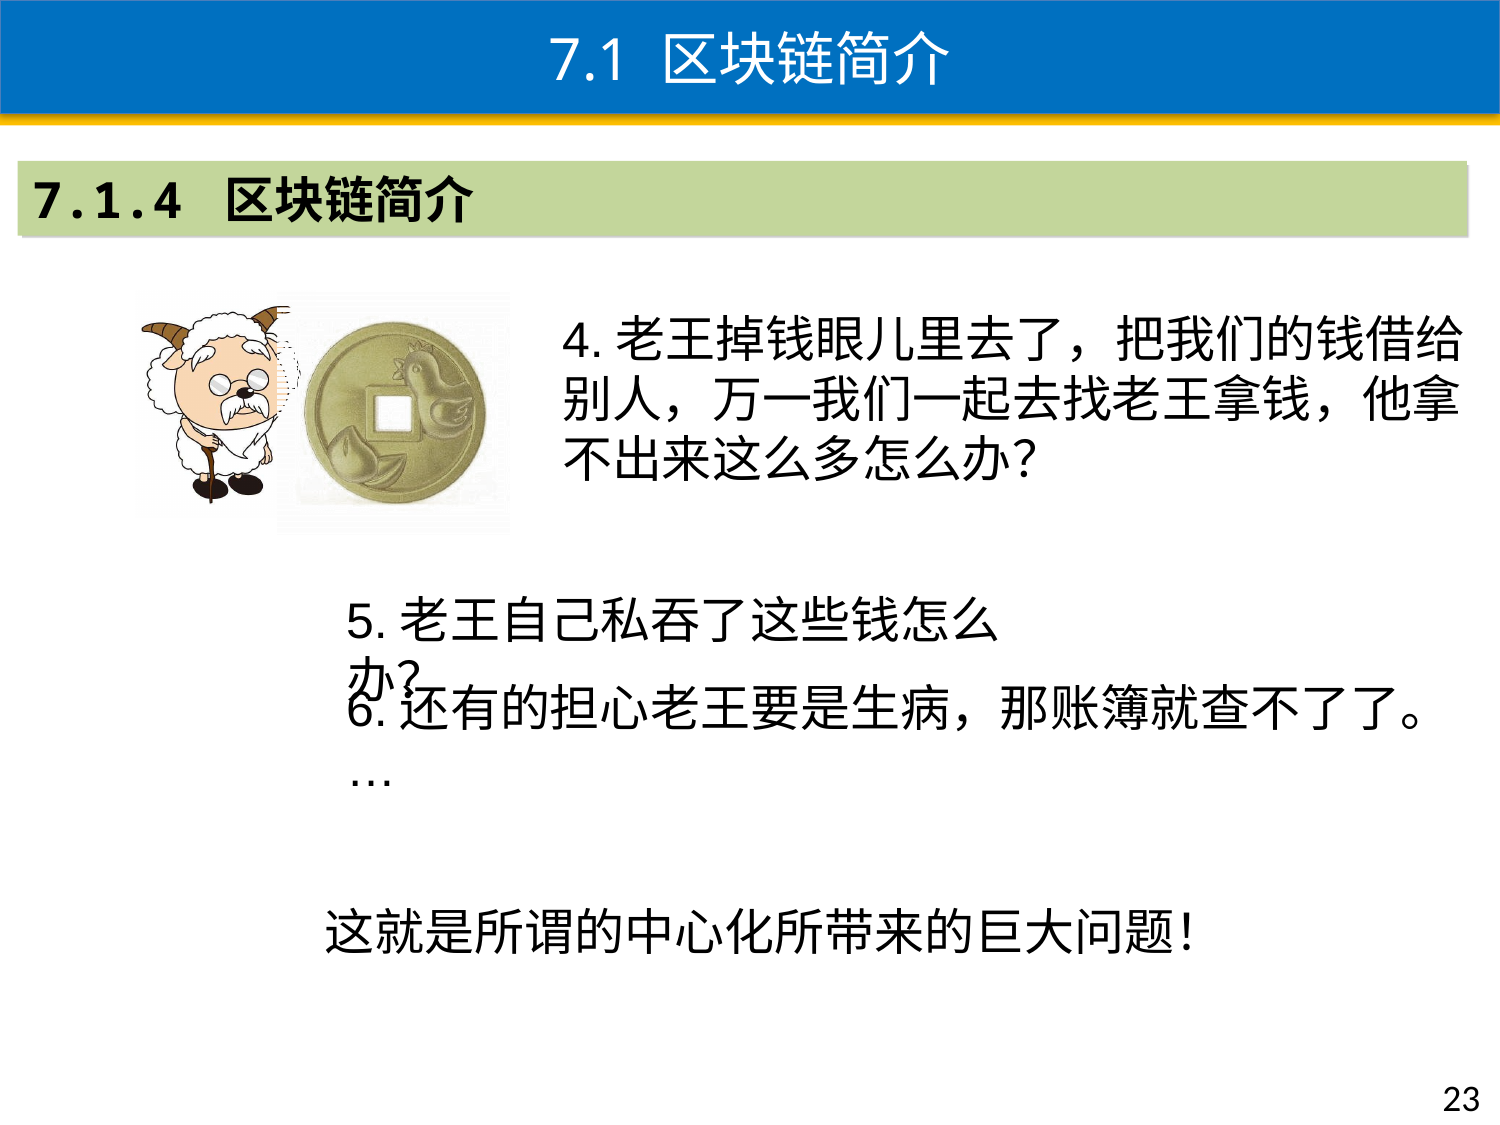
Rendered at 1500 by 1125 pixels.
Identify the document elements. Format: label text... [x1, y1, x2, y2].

text_box 6.还有的担心老王要是生病，那账簿就查不了了。 … [331, 668, 1467, 804]
text_box 7.1 区块链简介 [0, 0, 1500, 114]
picture [135, 290, 510, 535]
text_box 5.老王自己私吞了这些钱怎么办？ [331, 580, 1112, 668]
text_box 7.1.4 区块链简介 [17, 160, 1467, 236]
text_box 4.老王掉钱眼儿里去了，把我们的钱借给别人，万一我们一起去找老王拿钱，他拿不出来这么多怎么办？ [547, 300, 1487, 495]
text_box 23 [1427, 1066, 1499, 1125]
text_box 这就是所谓的中心化所带来的巨大问题！ [309, 893, 1247, 968]
